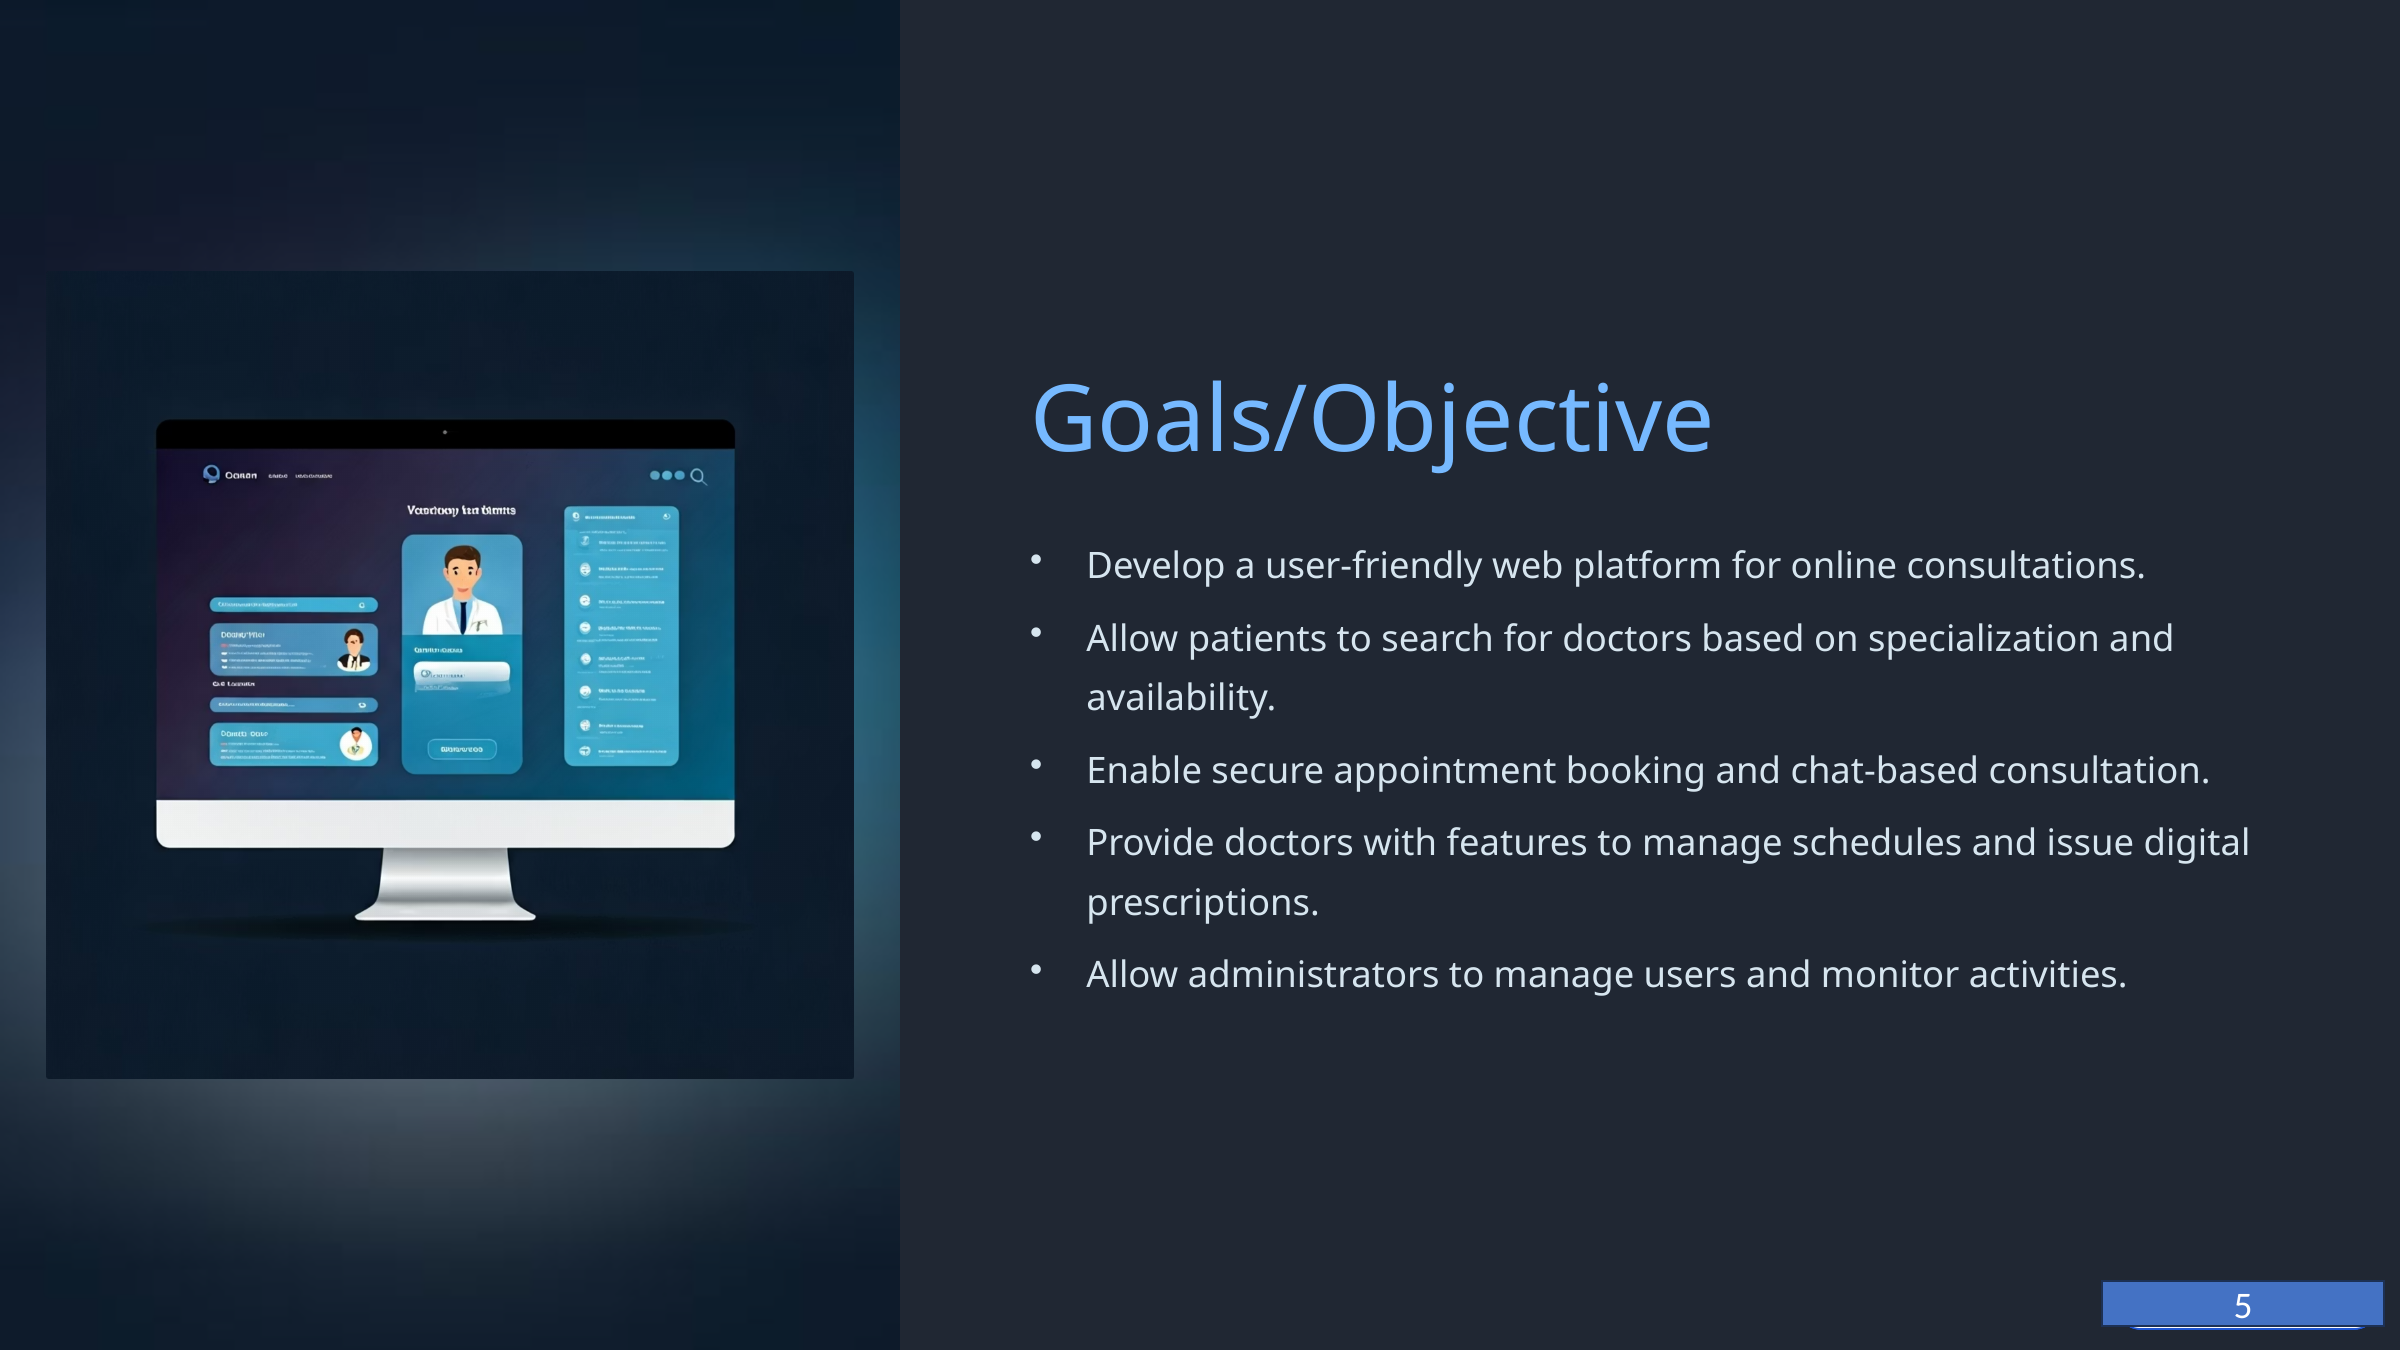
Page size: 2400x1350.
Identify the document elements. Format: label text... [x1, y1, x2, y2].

text_box 5 [2101, 1280, 2385, 1327]
text_box Provide doctors with features to manage schedules and issue digital prescriptions. [1030, 803, 2270, 923]
picture [2106, 1271, 2389, 1339]
picture [0, 0, 900, 1350]
text_box Enable secure appointment booking and chat-based consultation. [1030, 731, 2270, 791]
text_box Develop a user-friendly web platform for online consultations. [1030, 526, 2270, 587]
text_box Allow administrators to manage users and monitor activities. [1030, 935, 2270, 996]
text_box Allow patients to search for doctors based on specialization and availability. [1030, 599, 2270, 719]
text_box Goals/Objective [1030, 354, 1961, 471]
